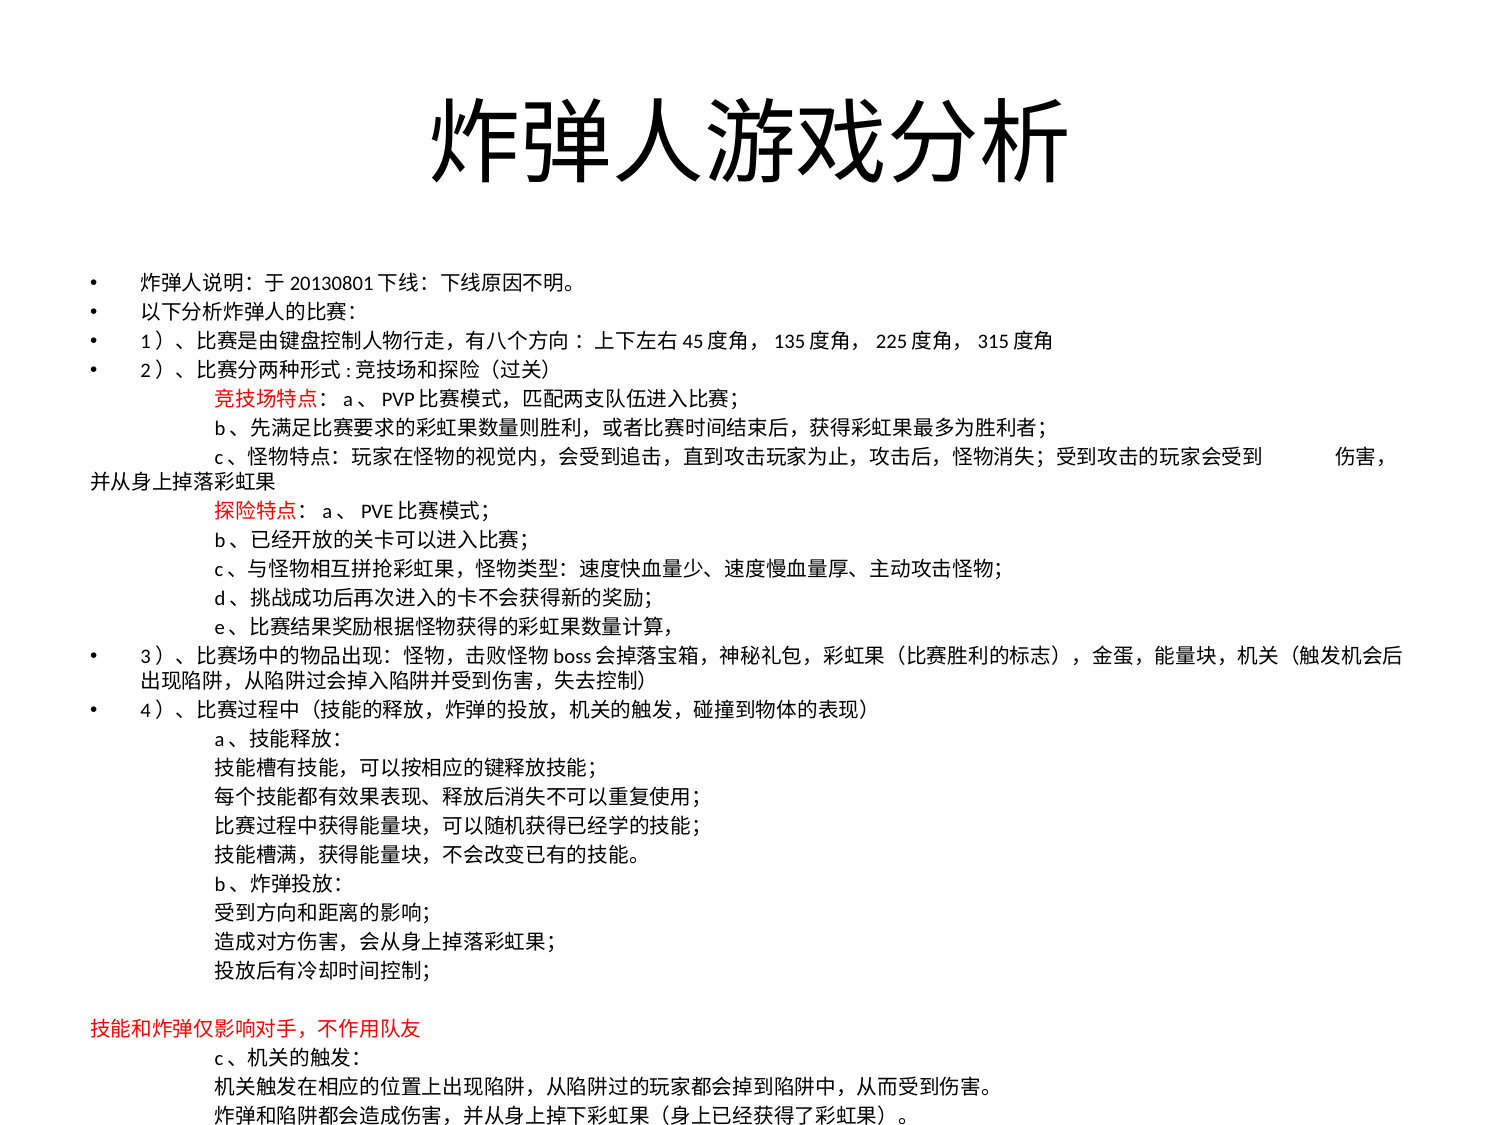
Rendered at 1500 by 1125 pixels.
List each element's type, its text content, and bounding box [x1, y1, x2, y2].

list 炸弹人说明：于20130801下线：下线原因不明。 以下分析炸弹人的比赛： 1）、比赛是由键盘控制人物行走，有八个方向 ：上下左右45度角，135度角，225度角，315度角 2）、比赛分两种形式:竞技场和探险（过关） 竞技场特点：a、PVP比赛模式，匹配两支队伍进入比赛； b、先满足比赛要求的彩虹果数量则胜利，或者比赛时间结束后，获得彩虹果最多为胜利者； c、怪物特点：玩家在怪物的视觉内，会受到追击，直到攻击玩家为止，攻击后，怪物消失；受到攻击的玩家会受到 伤害，并从身上掉落彩虹果 探险特点：a、PVE比赛模式； b、已经开放的关卡可以进入比赛； c、与怪物相互拼抢彩虹果，怪物类型：速度快血量少、速度慢血量厚、主动攻击怪物； d、挑战成功后再次进入的卡不会获得新的奖励； e、比赛结果奖励根据怪物获得的彩虹果数量计算， 3）、比赛场中的物品出现：怪物，击败怪物boss会掉落宝箱，神秘礼包，彩虹果（比赛胜利的标志），金蛋，能量块，机关（触发机会后出现陷阱，从陷阱过会掉入陷阱并受到伤害，失去控制） 4）、比赛过程中（技能的释放，炸弹的投放，机关的触发，碰撞到物体的表现） a、技能释放： 技能槽有技能，可以按相应的键释放技能； 每个技能都有效果表现、释放后消失不可以重复使用； 比赛过程中获得能量块，可以随机获得已经学的技能； 技能槽满，获得能量块，不会改变已有的技能。 b、炸弹投放： 受到方向和距离的影响； 造成对方伤害，会从身上掉落彩虹果； 投放后有冷却时间控制； 技能和炸弹仅影响对手，不作用队友 c、机关的触发： 机关触发在相应的位置上出现陷阱，从陷阱过的玩家都会掉到陷阱中，从而受到伤害。 炸弹和陷阱都会造成伤害，并从身上掉下彩虹果（身上已经获得了彩虹果）。 有 [75, 262, 1425, 1125]
title 炸弹人游戏分析 [75, 45, 1425, 233]
